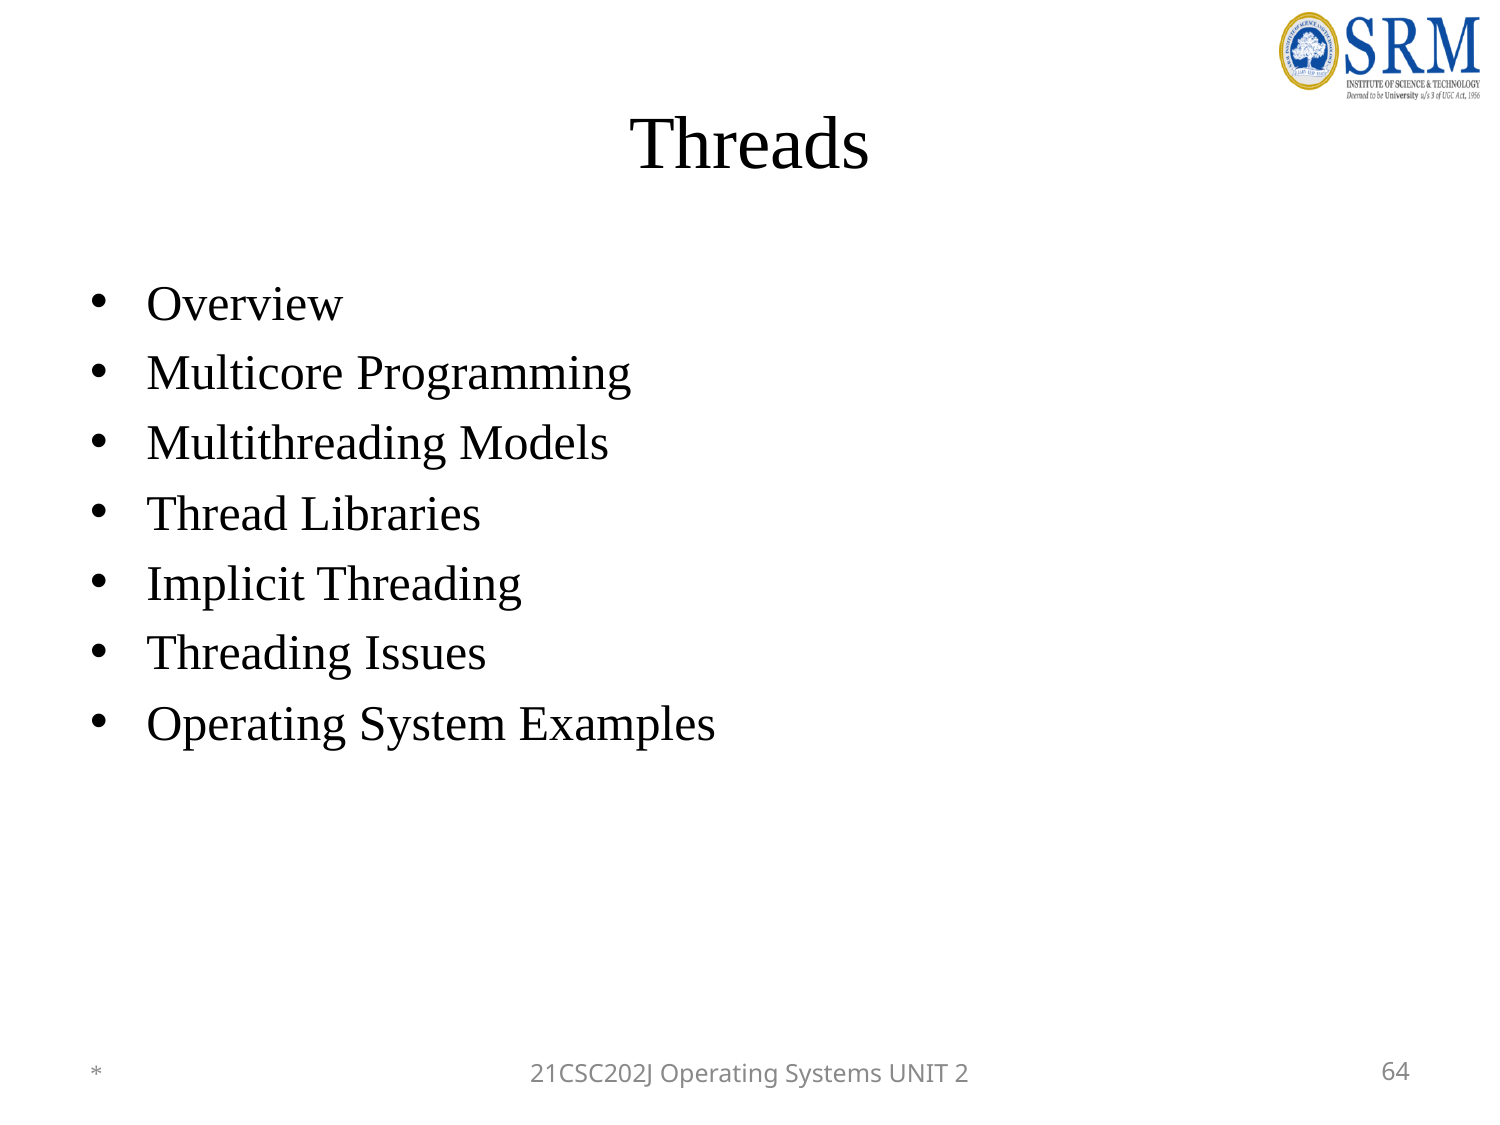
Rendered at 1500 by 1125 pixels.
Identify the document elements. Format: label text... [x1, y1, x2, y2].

text_box * [75, 1042, 425, 1103]
title Threads [75, 45, 1425, 233]
text_box 64 [1074, 1042, 1425, 1103]
list Overview Multicore Programming Multithreading Models Thread Libraries Implicit Threading Threading Issues Operating System Examples [75, 262, 1425, 1005]
picture [1279, 12, 1480, 100]
text_box 21CSC202J Operating Systems UNIT 2 [512, 1042, 988, 1103]
